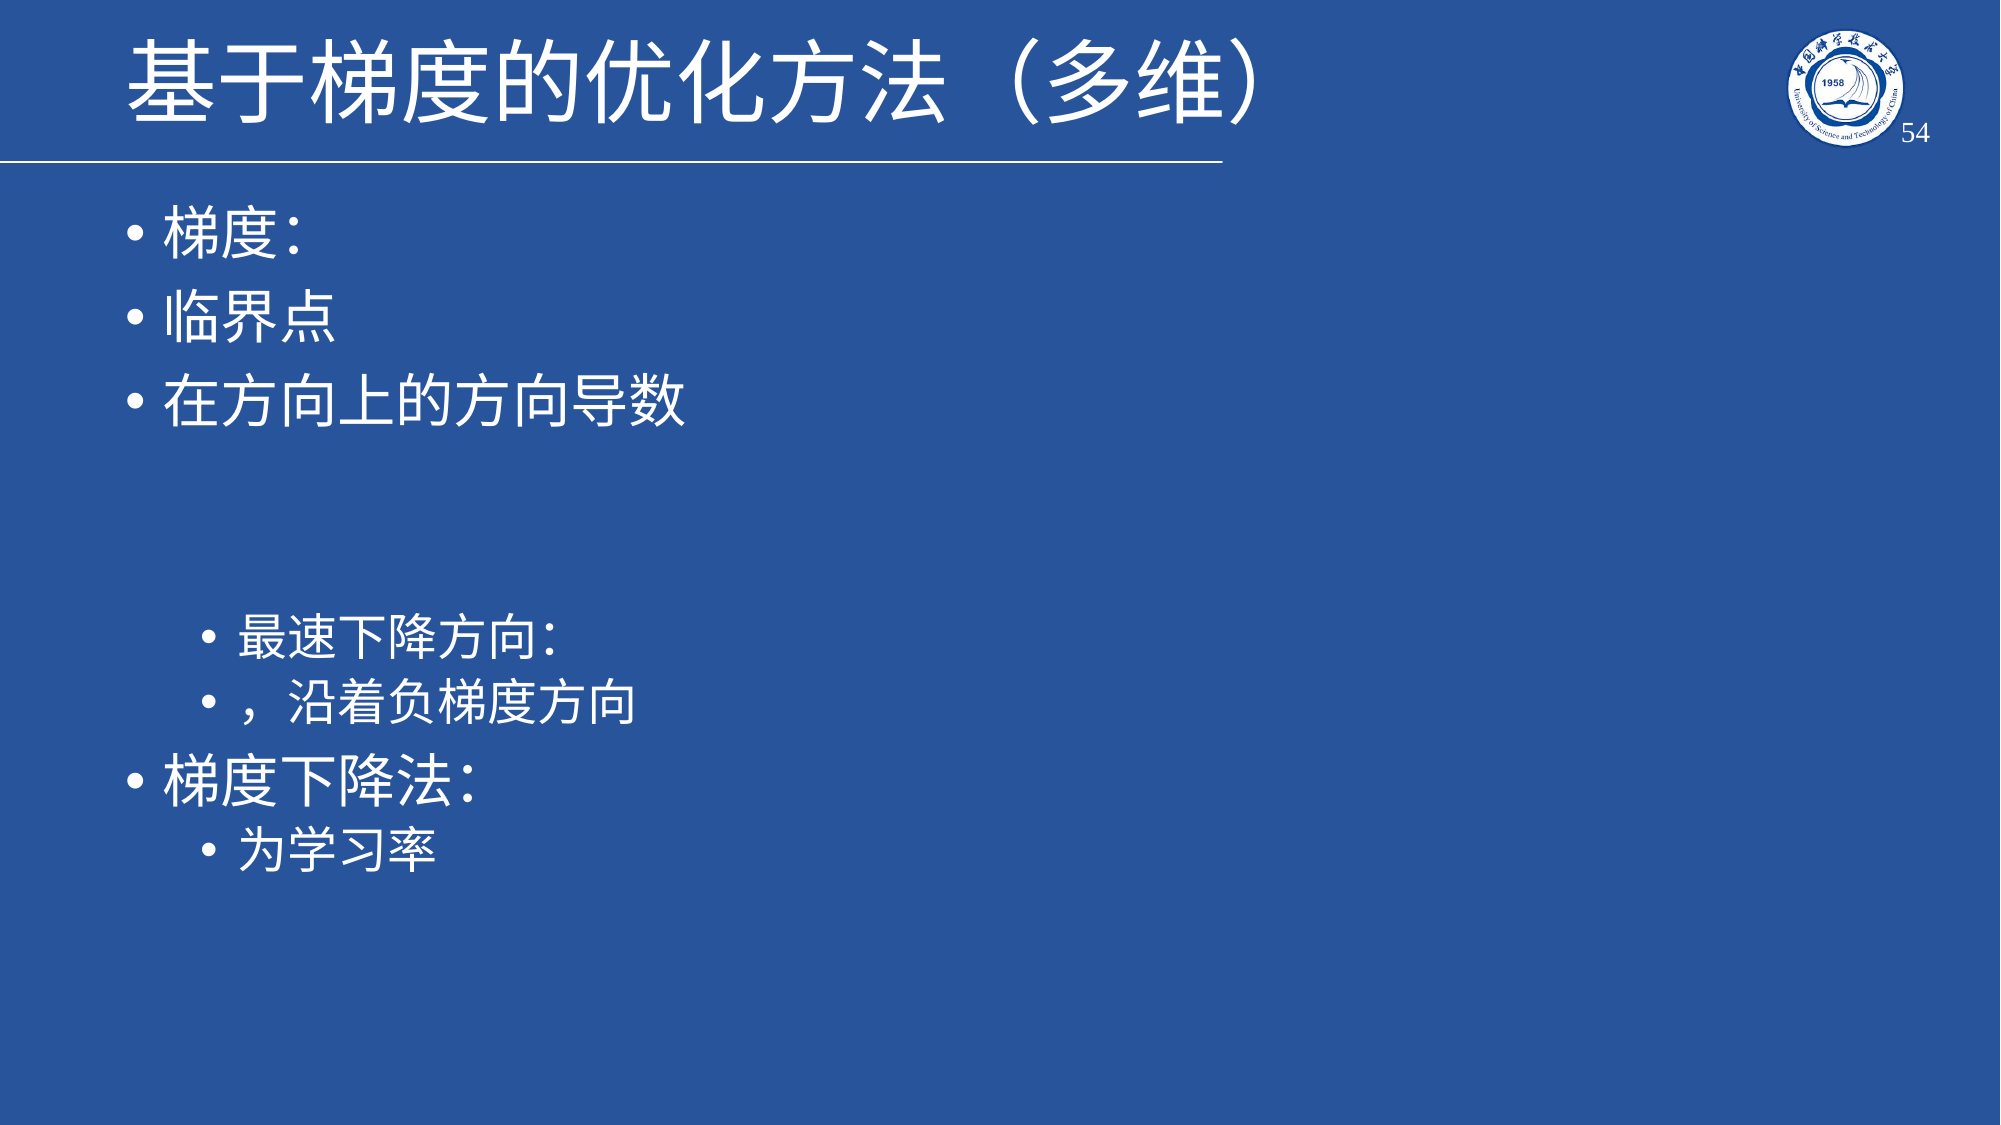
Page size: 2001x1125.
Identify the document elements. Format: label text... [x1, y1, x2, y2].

slide_number 54 [1862, 112, 1946, 150]
title 基于梯度的优化方法（多维） [110, 23, 1907, 150]
